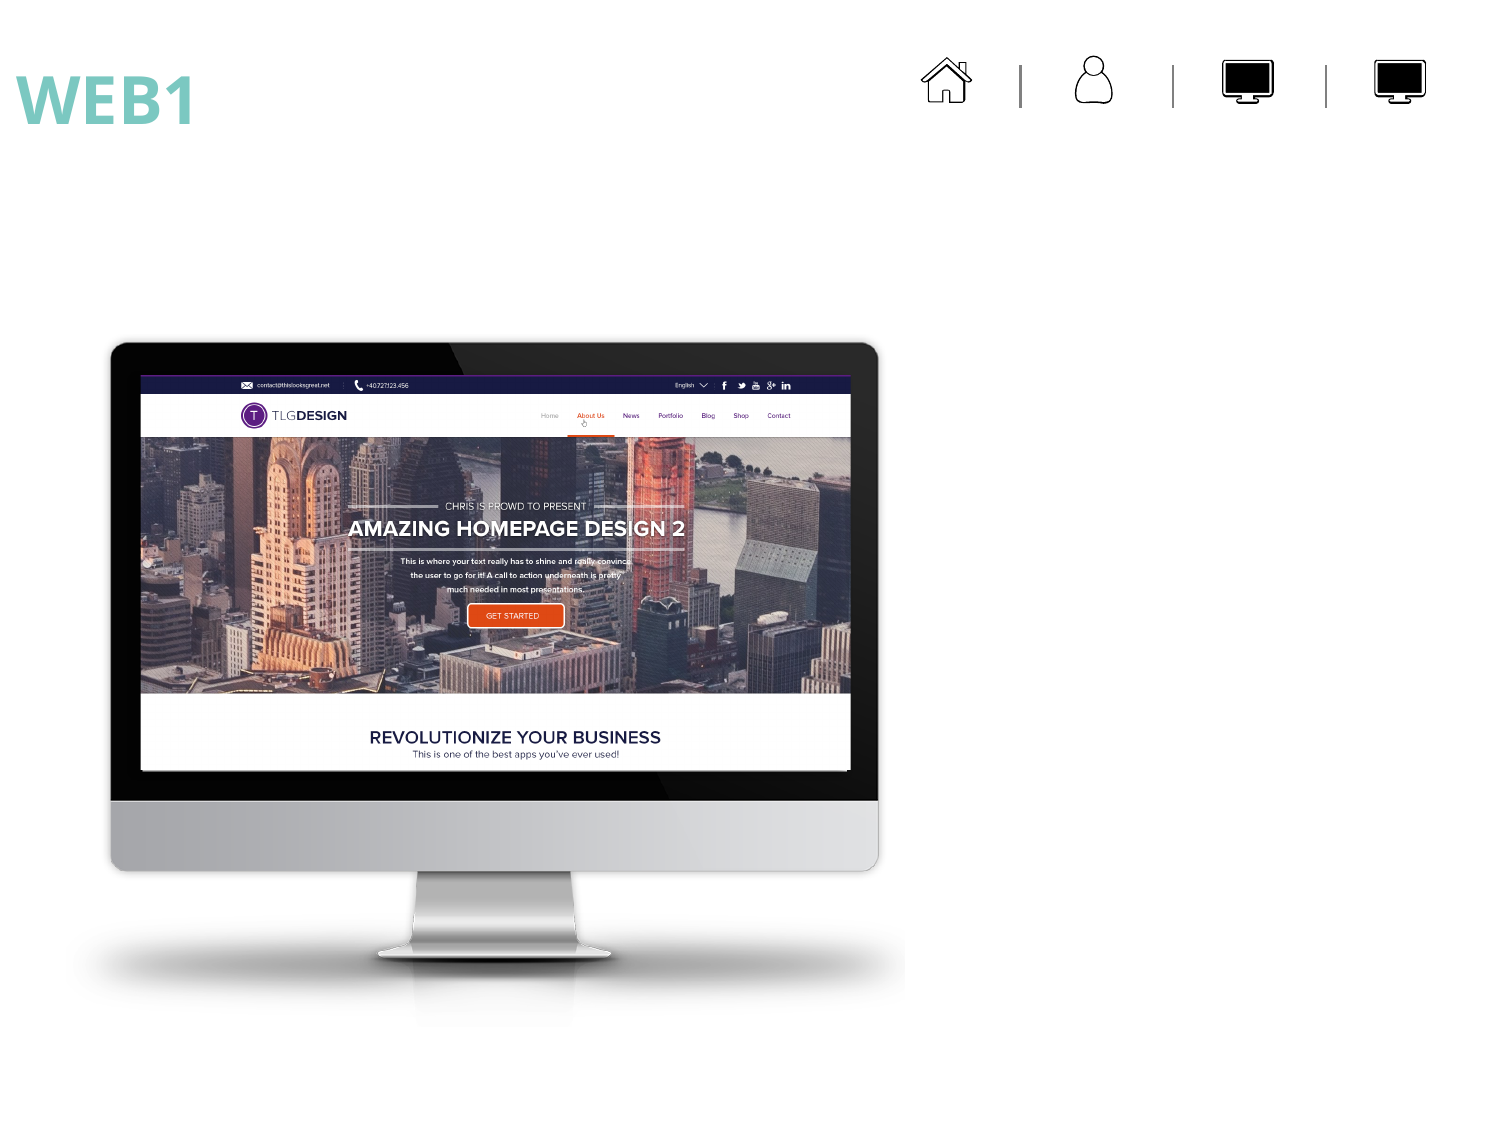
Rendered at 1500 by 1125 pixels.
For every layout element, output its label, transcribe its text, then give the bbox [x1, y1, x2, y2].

title WEB1 [1, 59, 332, 116]
picture [62, 307, 905, 1028]
